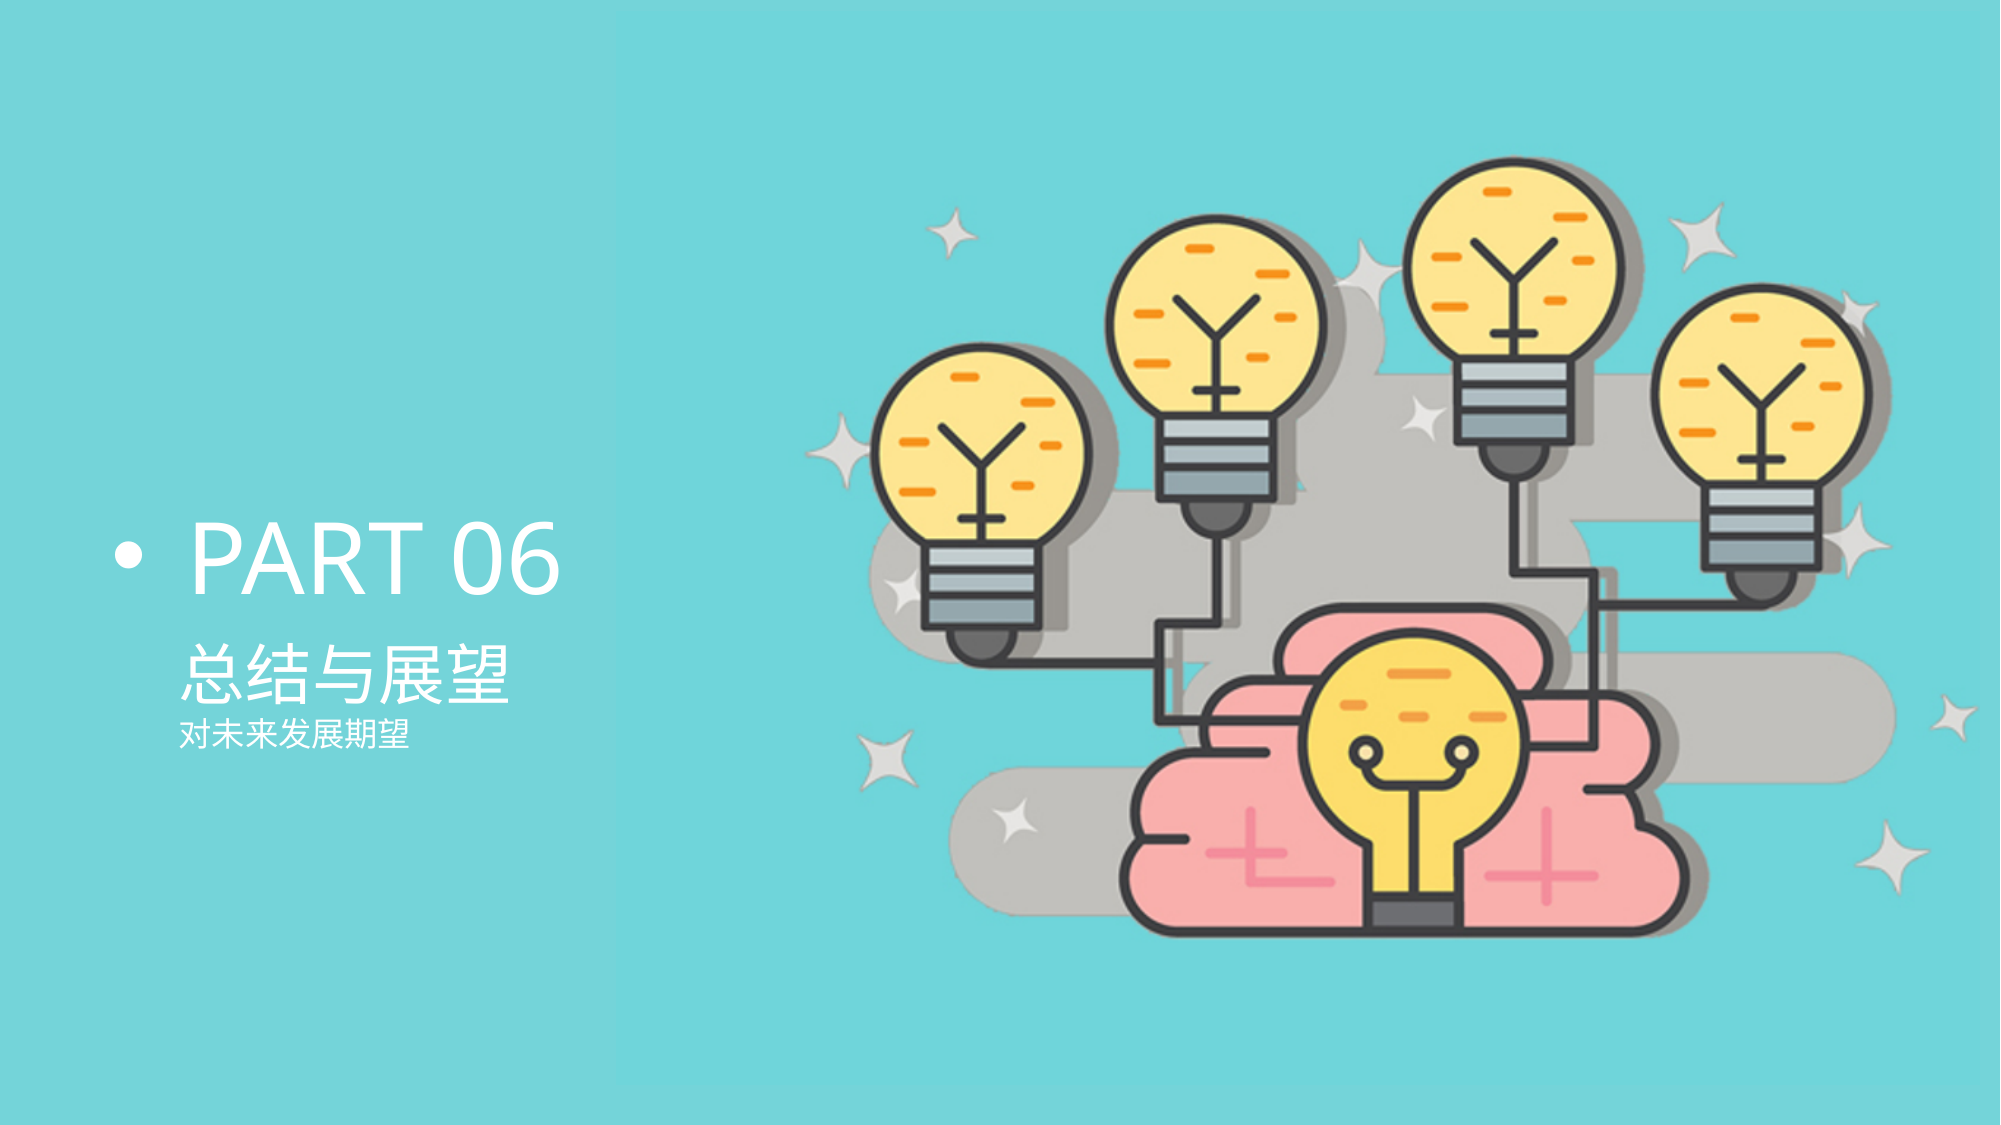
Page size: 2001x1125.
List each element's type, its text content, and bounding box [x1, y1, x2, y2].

text_box PART 06 [0, 486, 616, 622]
picture [616, 11, 1980, 1085]
text_box 总结与展望 对未来发展期望 [163, 625, 616, 761]
